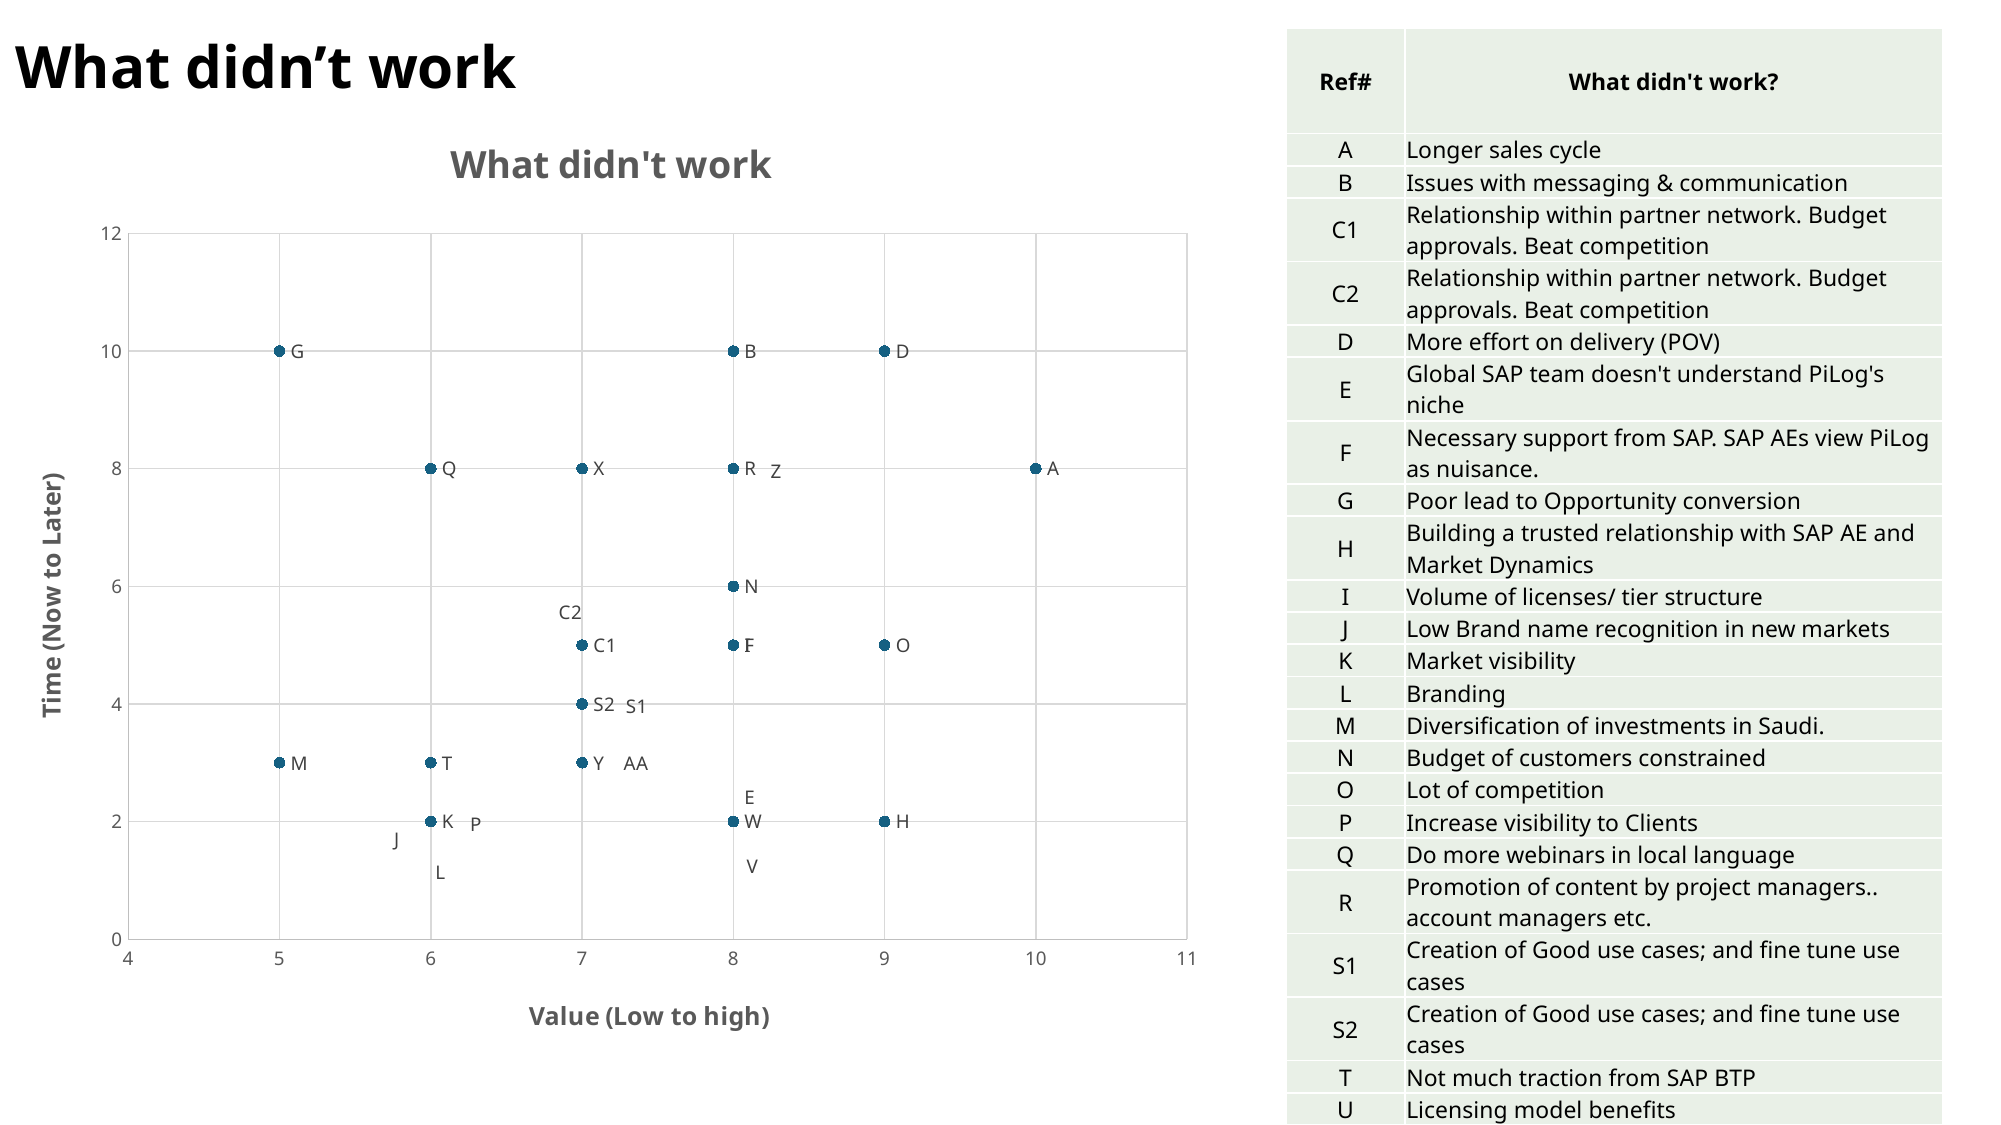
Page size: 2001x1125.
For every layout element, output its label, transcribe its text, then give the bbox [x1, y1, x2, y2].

table_cell Low Brand name recognition in new markets [1406, 613, 1942, 643]
table_cell S1 [1287, 934, 1404, 996]
table_cell Volume of licenses/ tier structure [1406, 581, 1942, 611]
table_cell Relationship within partner network. Budget approvals. Beat competition [1406, 199, 1942, 261]
table_cell Promotion of content by project managers.. account managers etc. [1406, 871, 1942, 933]
table_cell Creation of Good use cases; and fine tune use cases [1406, 998, 1942, 1060]
table_cell P [1287, 806, 1404, 837]
table_cell O [1287, 774, 1404, 805]
table_cell Relationship within partner network. Budget approvals. Beat competition [1406, 262, 1942, 324]
table_cell T [1287, 1061, 1404, 1092]
title What didn’t work [0, 0, 1726, 139]
table_cell Budget of customers constrained [1406, 742, 1942, 772]
table_cell R [1287, 871, 1404, 933]
table_cell U [1287, 1094, 1404, 1124]
table_cell Q [1287, 839, 1404, 869]
table_header What didn't work? [1406, 29, 1942, 133]
table_cell Market visibility [1406, 645, 1942, 676]
table_cell Creation of Good use cases; and fine tune use cases [1406, 934, 1942, 996]
table_header Ref# [1287, 29, 1404, 133]
table_cell K [1287, 645, 1404, 676]
table_cell S2 [1287, 998, 1404, 1060]
table_cell Not much traction from SAP BTP [1406, 1061, 1942, 1092]
table_cell J [1287, 613, 1404, 643]
table_cell Diversification of investments in Saudi. [1406, 710, 1942, 740]
table_cell Do more webinars in local language [1406, 839, 1942, 869]
table_cell Issues with messaging & communication [1406, 167, 1942, 197]
table_cell M [1287, 710, 1404, 740]
table_cell A [1287, 134, 1404, 165]
table_cell Global SAP team doesn't understand PiLog's niche [1406, 358, 1942, 420]
table_cell Longer sales cycle [1406, 134, 1942, 165]
table_cell Poor lead to Opportunity conversion [1406, 485, 1942, 515]
table_cell Lot of competition [1406, 774, 1942, 805]
table_cell N [1287, 742, 1404, 772]
table_cell C1 [1287, 199, 1404, 261]
table_cell C2 [1287, 262, 1404, 324]
table_cell D [1287, 326, 1404, 356]
chart [0, 98, 1224, 1066]
table_cell F [1287, 422, 1404, 483]
table_cell B [1287, 167, 1404, 197]
table_cell Necessary support from SAP. SAP AEs view PiLog as nuisance. [1406, 422, 1942, 483]
table_cell G [1287, 485, 1404, 515]
table_cell Increase visibility to Clients [1406, 806, 1942, 837]
table_cell L [1287, 677, 1404, 708]
table_cell Licensing model benefits [1406, 1094, 1942, 1124]
table_cell E [1287, 358, 1404, 420]
table_cell More effort on delivery (POV) [1406, 326, 1942, 356]
table_cell Branding [1406, 677, 1942, 708]
table_cell H [1287, 517, 1404, 579]
table_cell Building a trusted relationship with SAP AE and Market Dynamics [1406, 517, 1942, 579]
table_cell I [1287, 581, 1404, 611]
